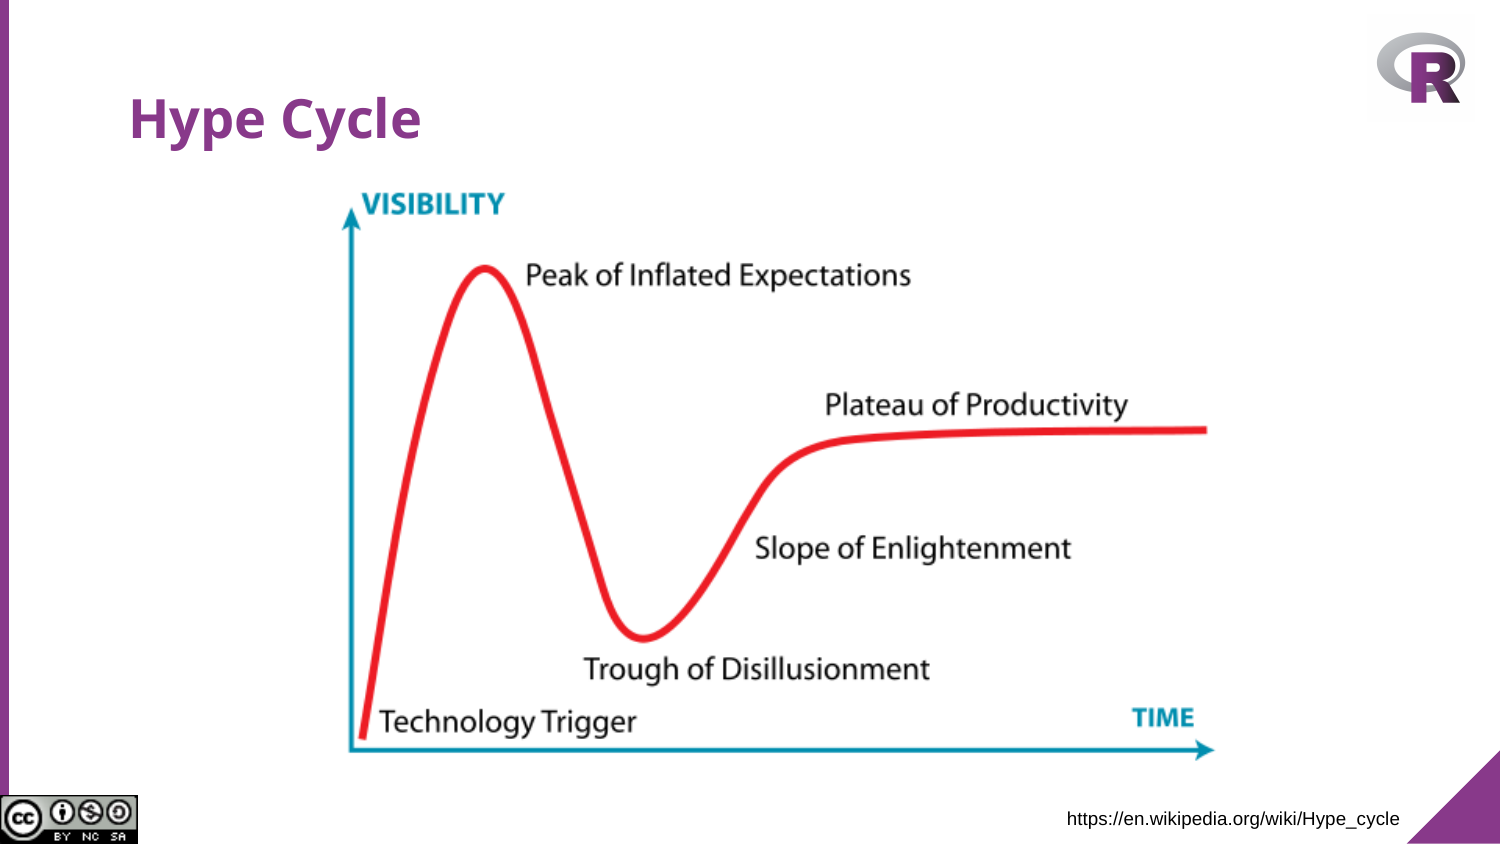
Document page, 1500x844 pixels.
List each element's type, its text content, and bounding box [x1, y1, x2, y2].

title Hype Cycle [113, 69, 643, 210]
picture [339, 189, 1220, 764]
picture [1367, 14, 1475, 122]
picture [0, 795, 138, 844]
text_box https://en.wikipedia.org/wiki/Hype_cycle [1051, 792, 1500, 844]
